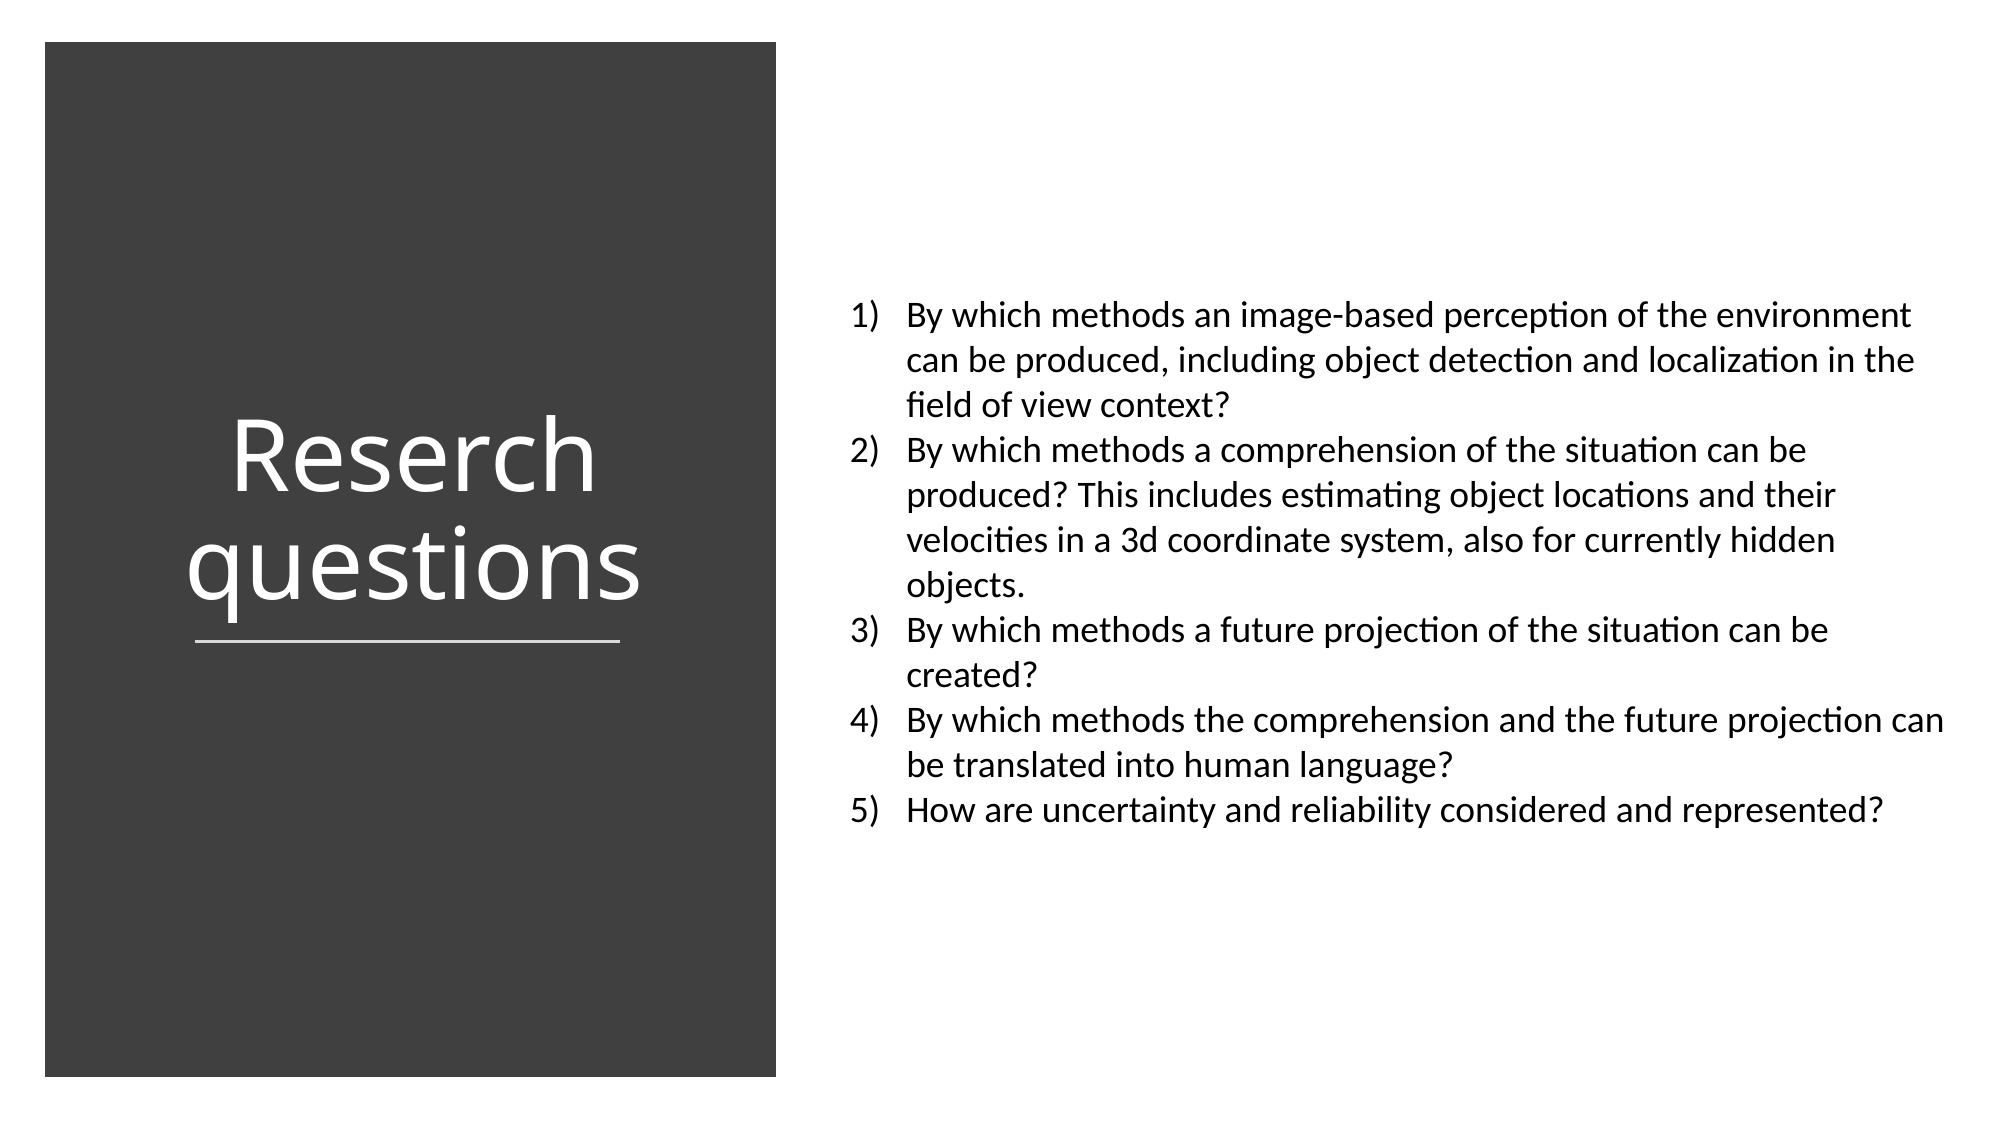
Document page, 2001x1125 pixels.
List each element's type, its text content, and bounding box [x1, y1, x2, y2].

text_box [54, 52, 767, 1067]
text_box By which methods an image-based perception of the environment can be produced, including object detection and localization in the field of view context? By which methods a comprehension of the situation can be produced? This includes estimating object locations and their velocities in a 3d coordinate system, also for currently hidden objects. By which methods a future projection of the situation can be created? By which methods the comprehension and the future projection can be translated into human language? How are uncertainty and reliability considered and represented? [835, 282, 1975, 837]
text_box Reserch questions [92, 149, 736, 629]
